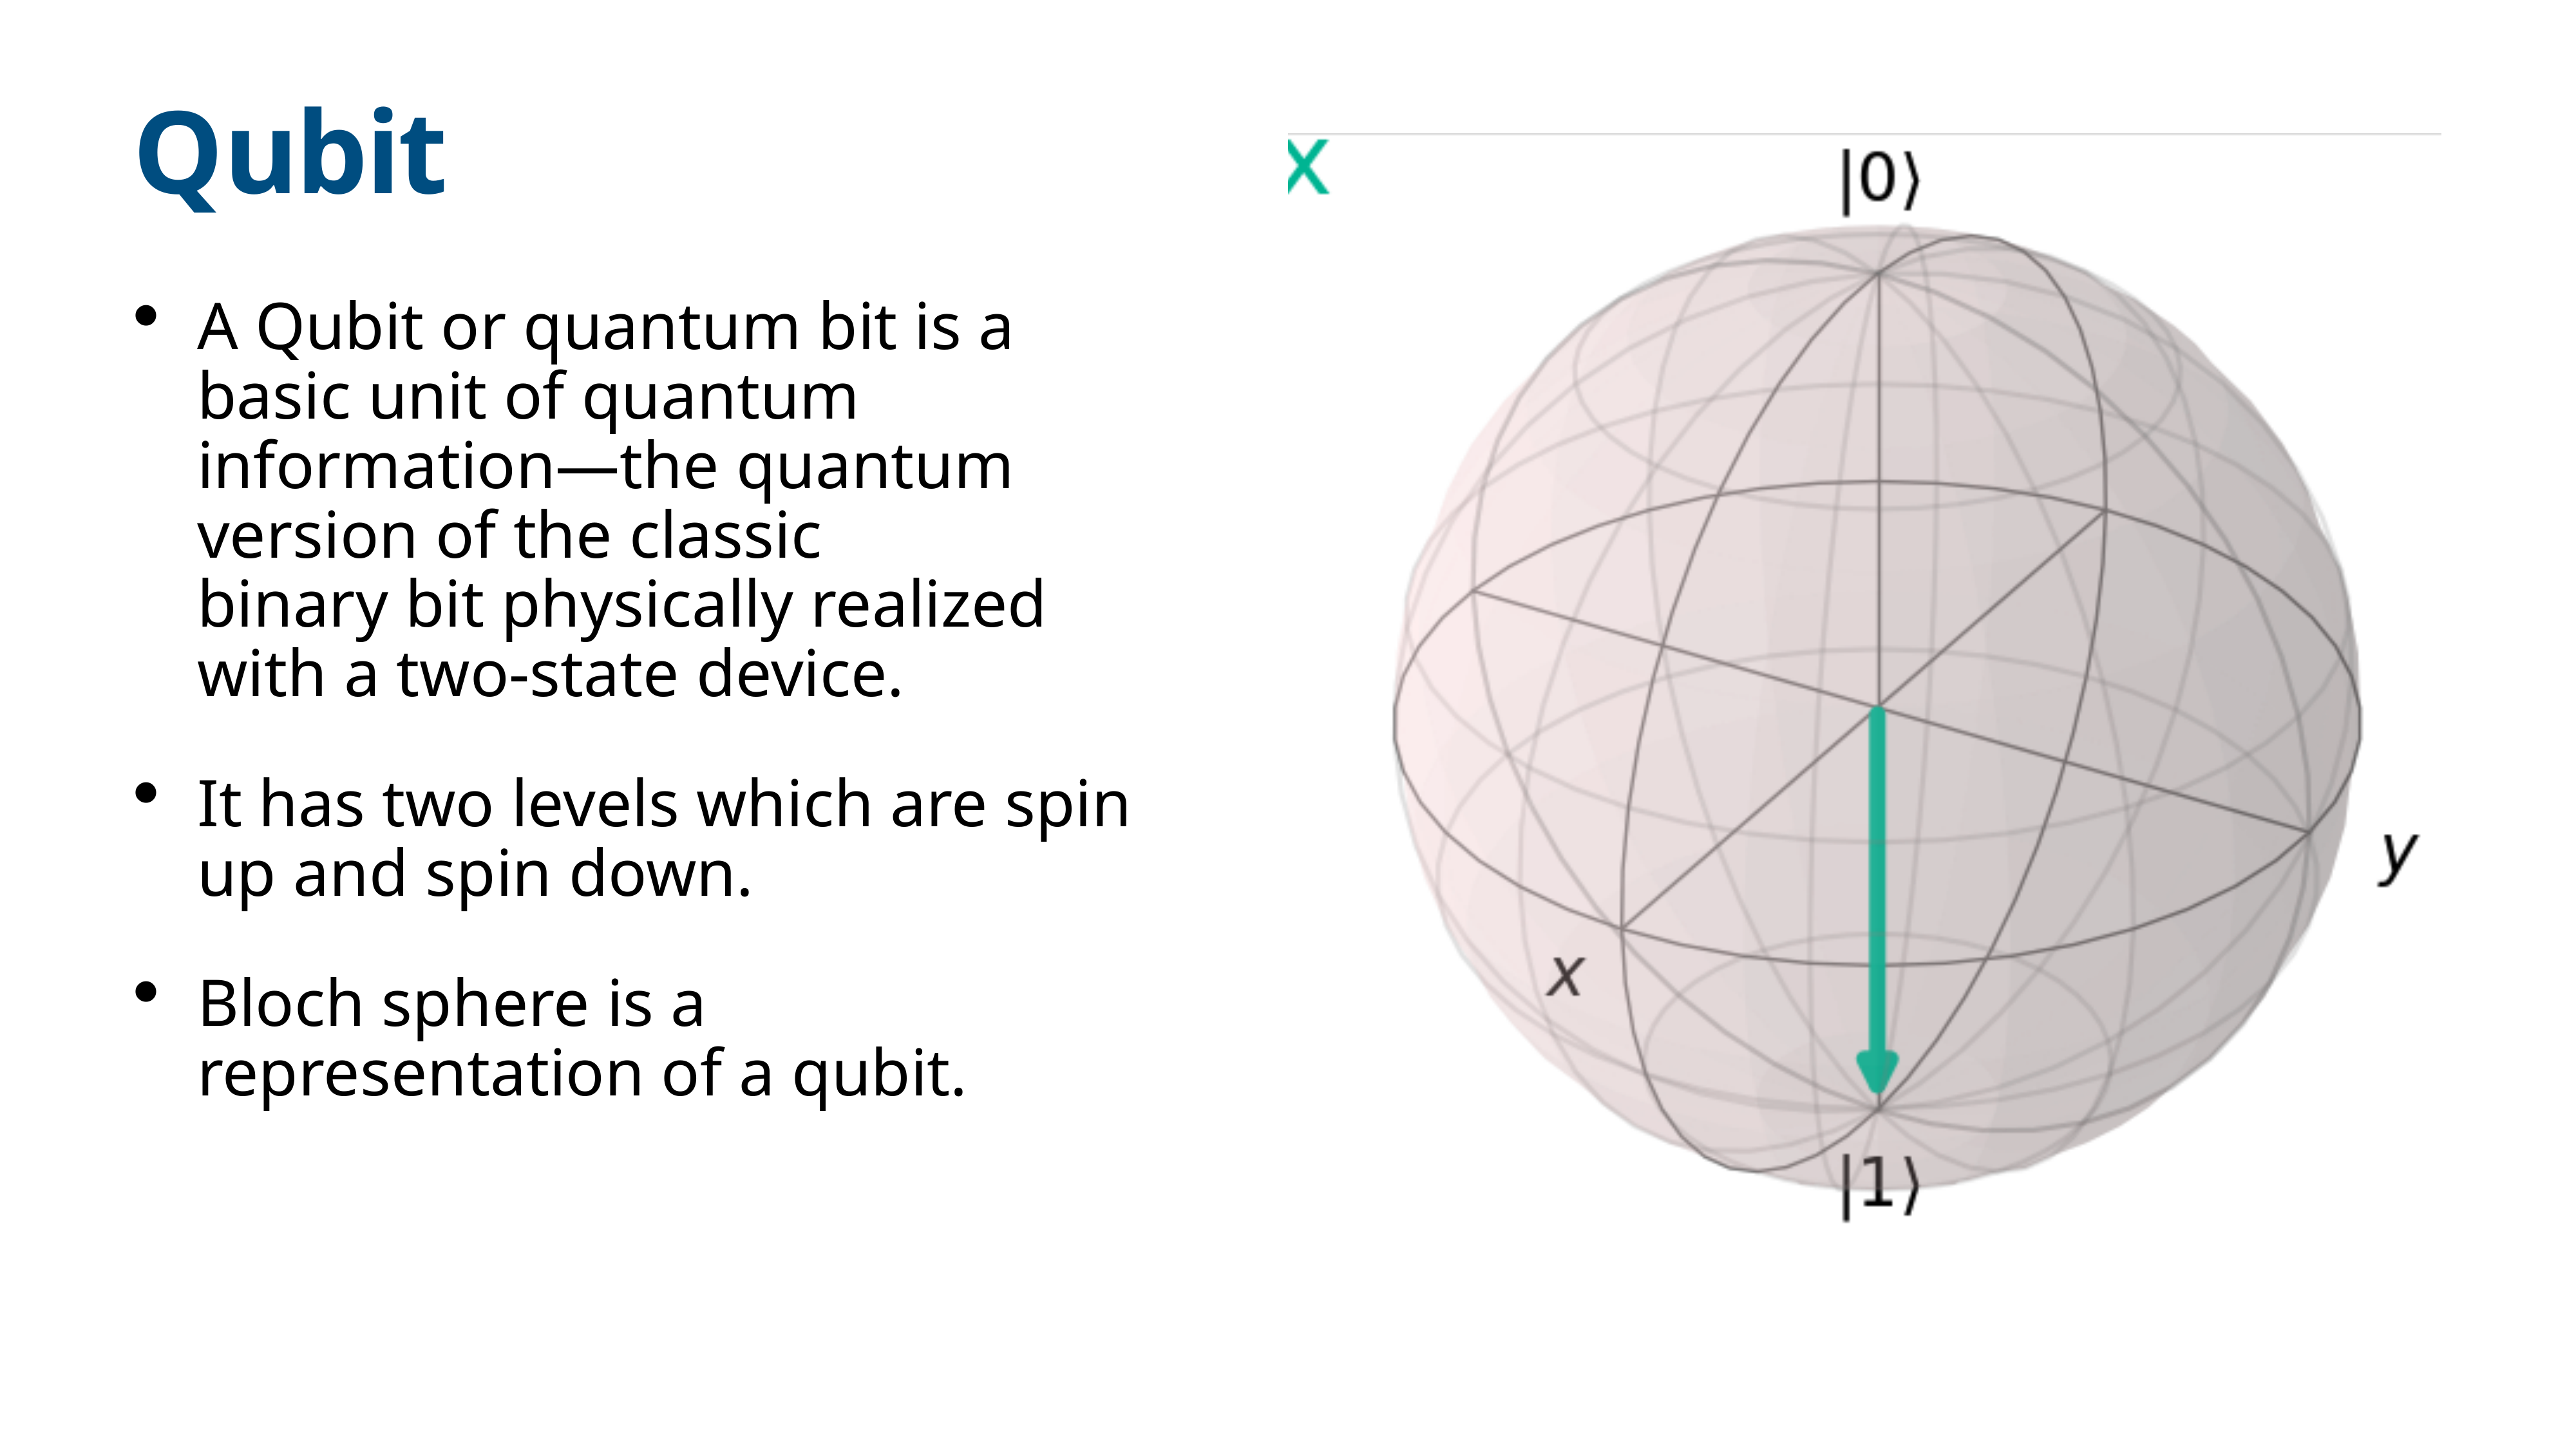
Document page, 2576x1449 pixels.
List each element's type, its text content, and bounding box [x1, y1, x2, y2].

picture [1287, 133, 2442, 1316]
list A Qubit or quantum bit is a basic unit of quantum information—the quantum version of the classic binary bit physically realized with a two-state device. It has two levels which are spin up and spin down. Bloch sphere is a representation of a qubit. [127, 288, 1161, 1161]
title Qubit [127, 100, 1161, 253]
